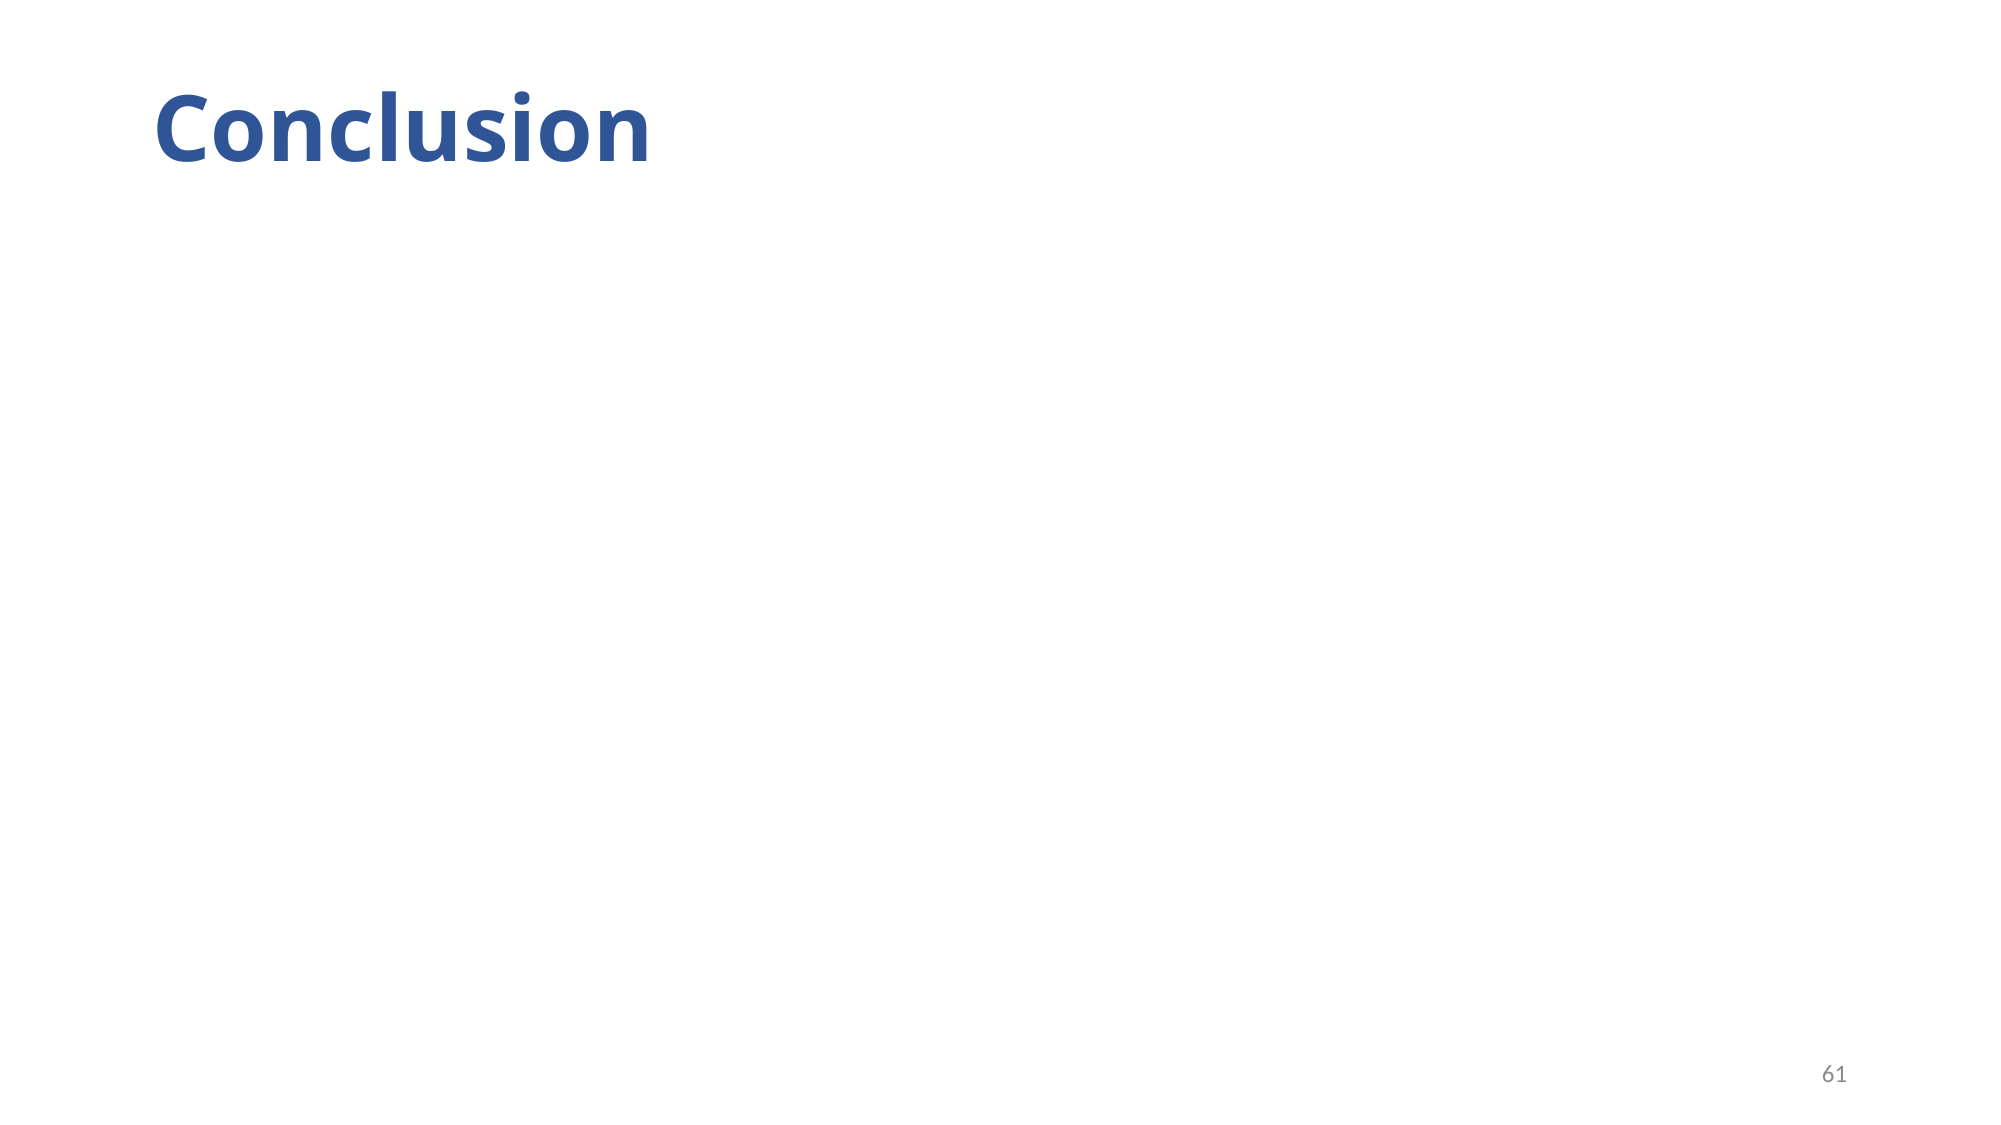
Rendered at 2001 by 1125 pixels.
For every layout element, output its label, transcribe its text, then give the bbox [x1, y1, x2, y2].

title Conclusion [137, 23, 1863, 241]
slide_number 61 [1412, 1042, 1863, 1103]
